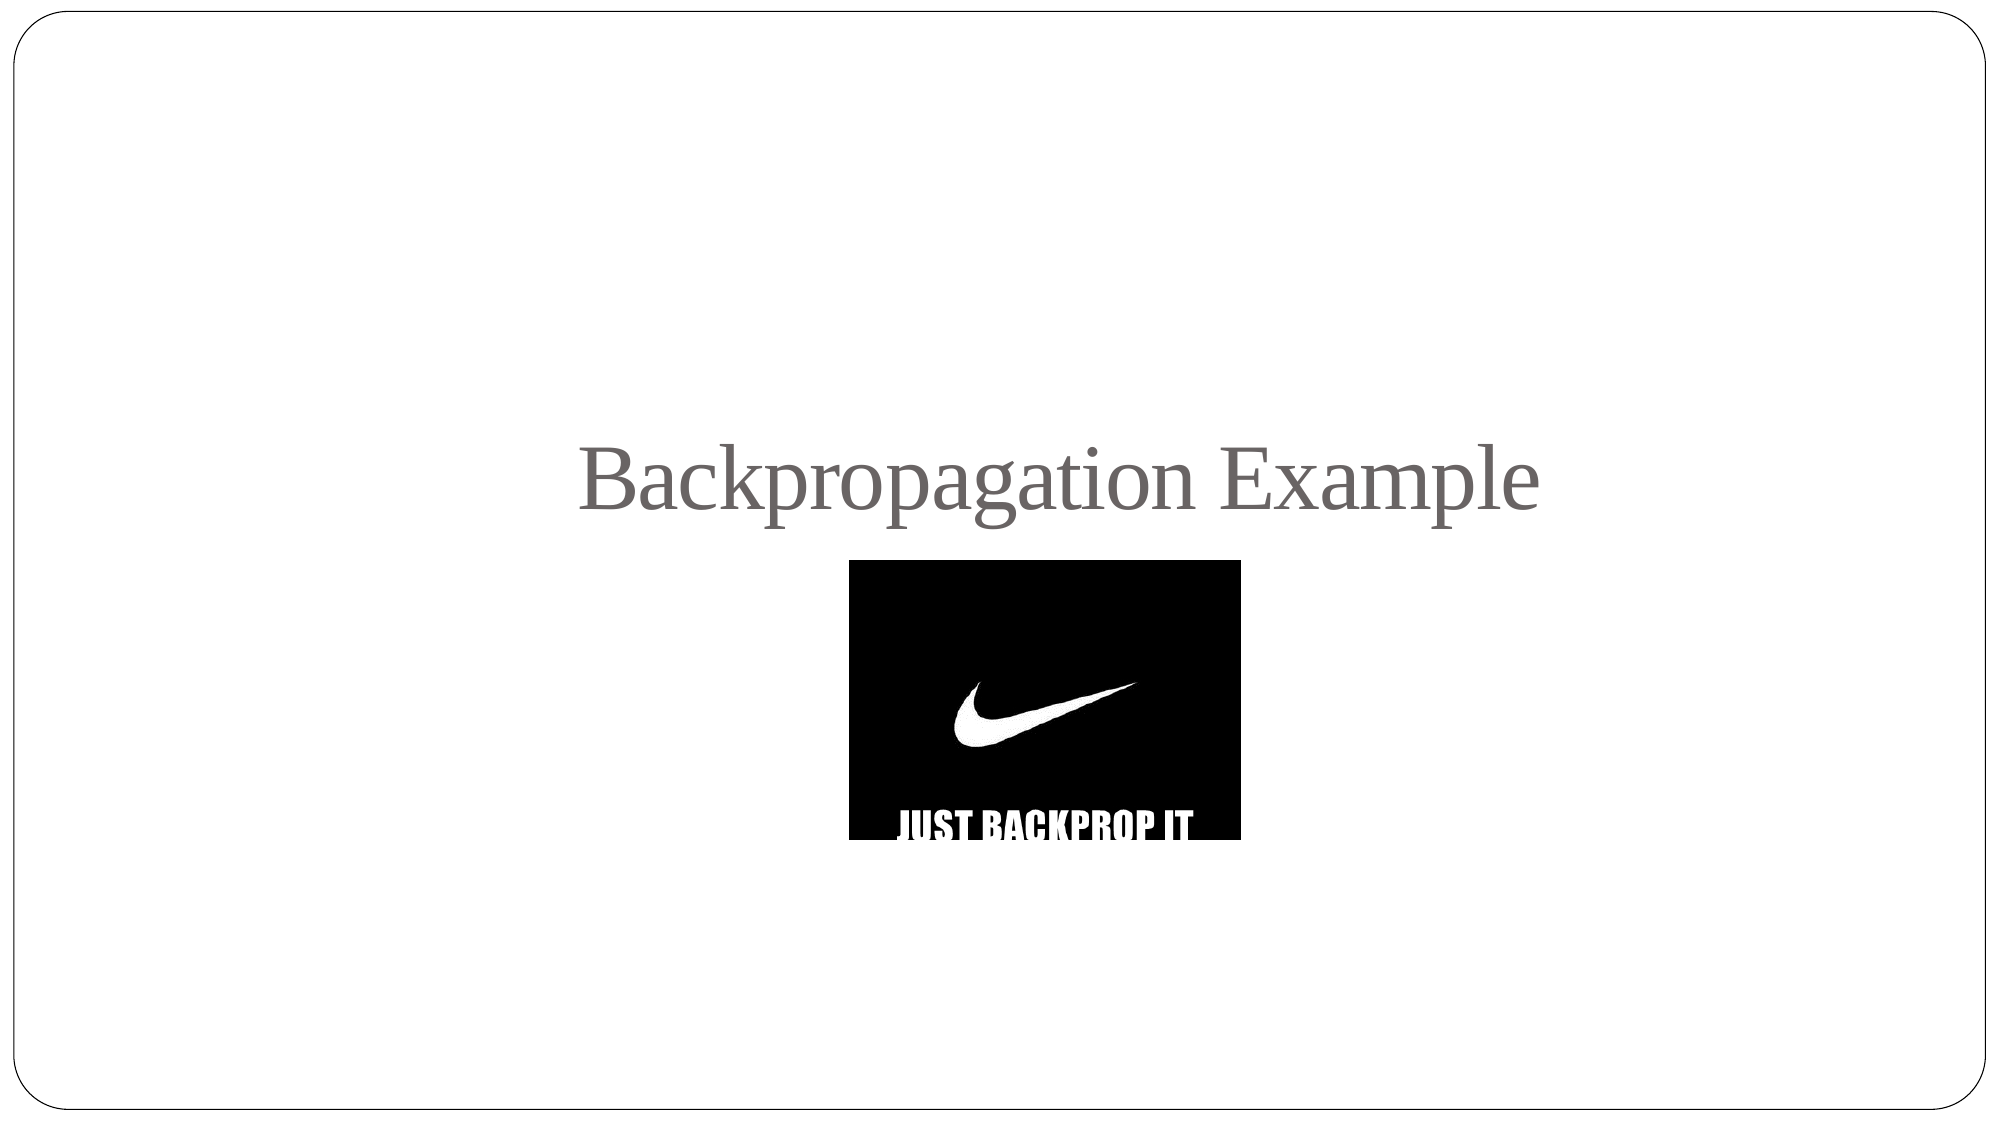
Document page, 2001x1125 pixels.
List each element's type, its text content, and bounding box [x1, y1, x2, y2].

picture [849, 559, 1242, 841]
title Backpropagation Example [575, 338, 1564, 529]
